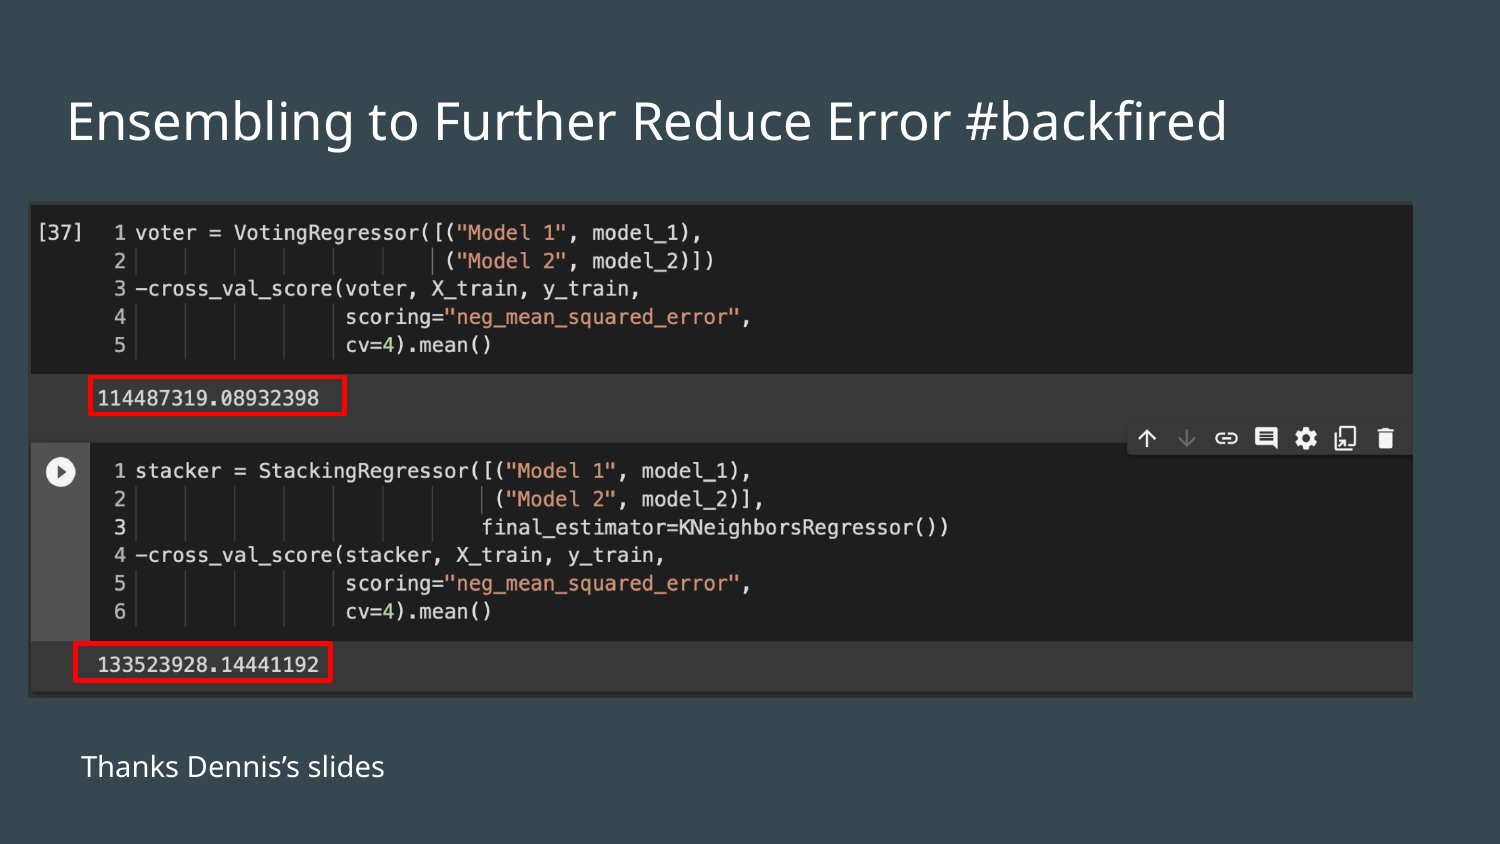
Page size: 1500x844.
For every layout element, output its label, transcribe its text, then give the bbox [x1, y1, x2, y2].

title Ensembling to Further Reduce Error #backfired [51, 72, 1449, 167]
picture [28, 201, 1414, 699]
text_box Thanks Dennis’s slides [66, 733, 521, 798]
